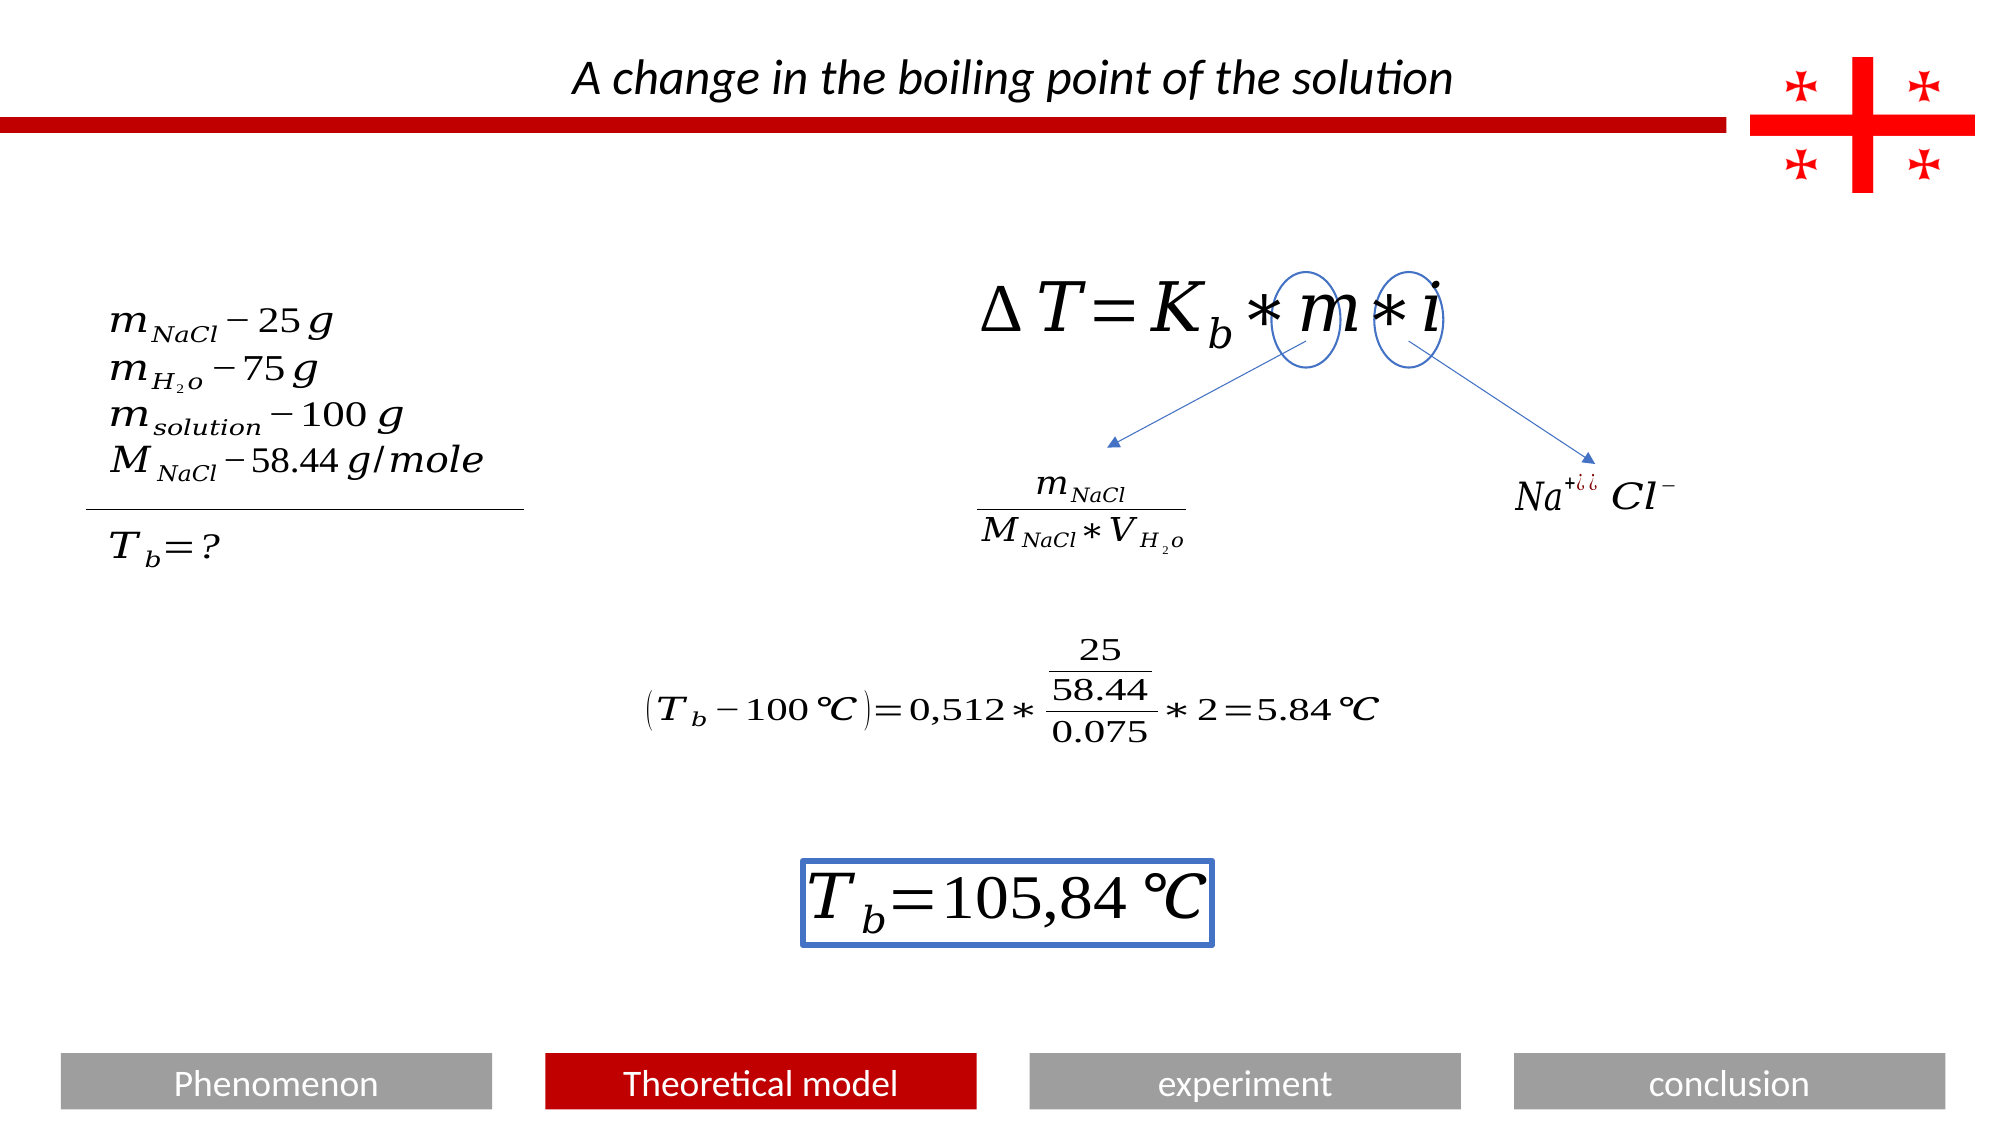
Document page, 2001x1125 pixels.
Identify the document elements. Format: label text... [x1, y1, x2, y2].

text_box A change in the boiling point of the solution [462, 37, 1565, 113]
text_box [108, 301, 486, 486]
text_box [1513, 473, 1677, 519]
text_box [1270, 270, 1342, 369]
slide_number 20 [1412, 1042, 1863, 1103]
text_box [1373, 270, 1445, 369]
picture [1750, 57, 1975, 193]
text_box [1408, 367, 1596, 464]
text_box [1107, 367, 1306, 448]
